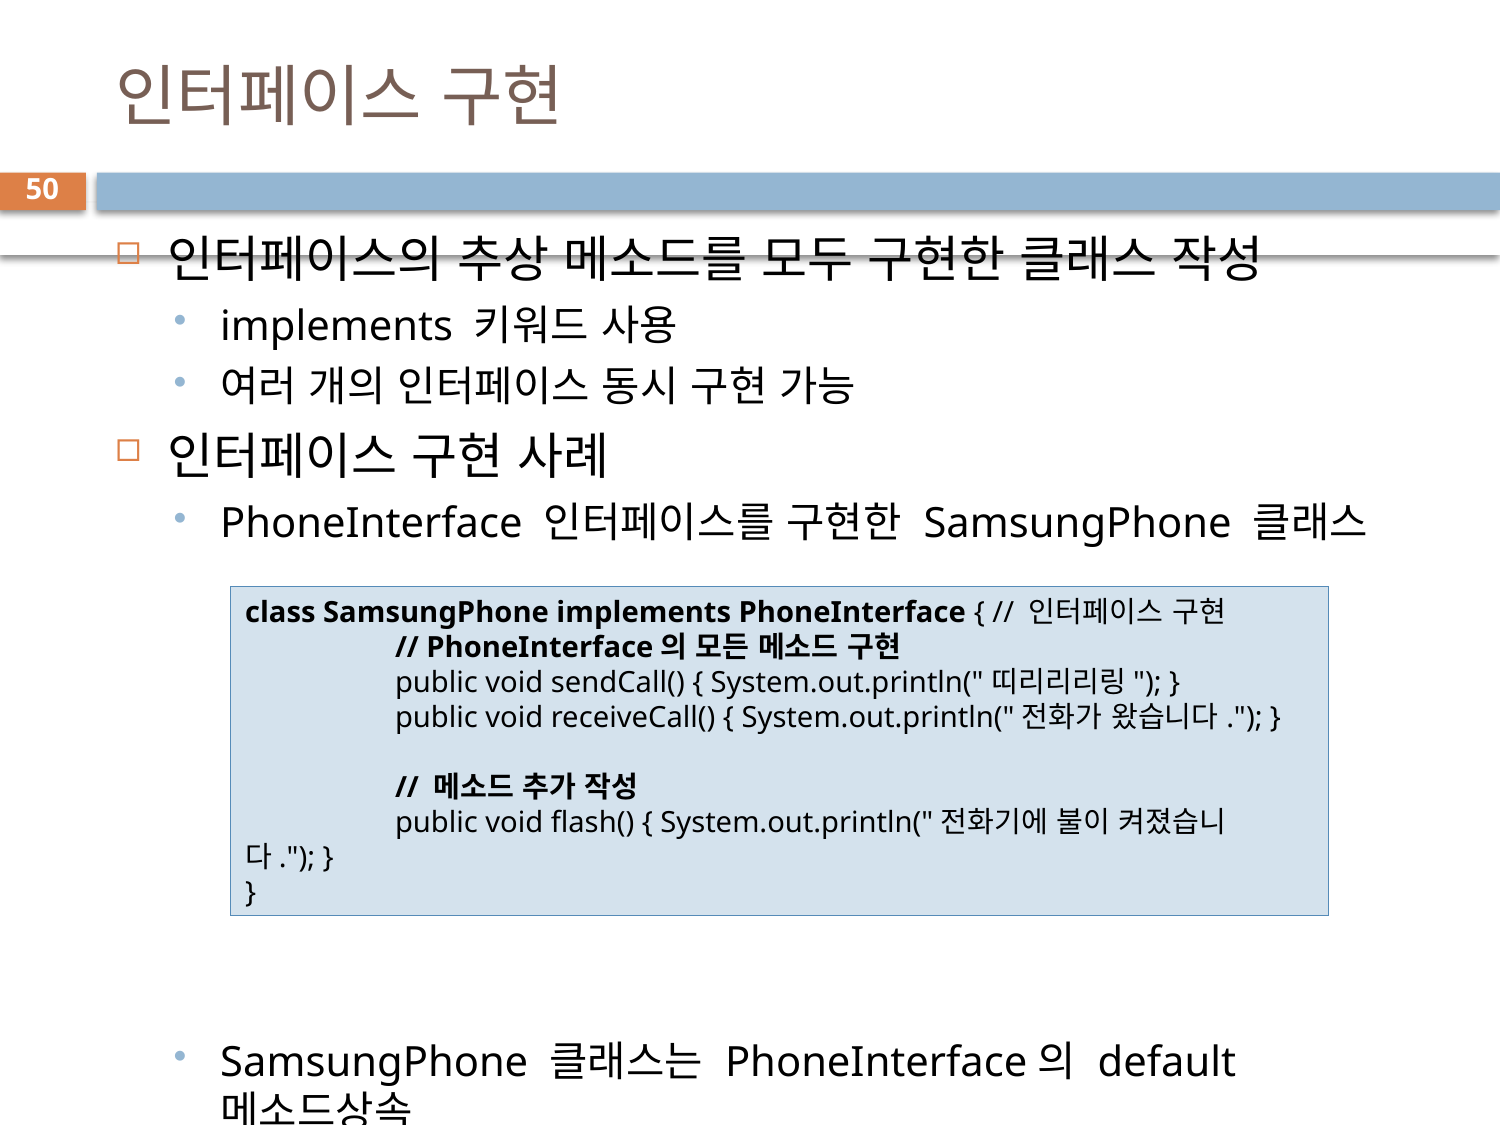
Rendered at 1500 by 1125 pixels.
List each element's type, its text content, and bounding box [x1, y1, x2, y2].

title 인터페이스 구현 [100, 37, 1438, 149]
slide_number 50 [0, 170, 87, 211]
text_box class SamsungPhone implements PhoneInterface { // 인터페이스 구현 // PhoneInterface의 모든 메소드 구현 public void sendCall() { System.out.println("띠리리리링"); } public void receiveCall() { System.out.println("전화가 왔습니다."); } // 메소드 추가 작성 public void flash() { System.out.println("전화기에 불이 켜졌습니다."); } } [230, 586, 1329, 916]
list 인터페이스의 추상 메소드를 모두 구현한 클래스 작성 implements 키워드 사용 여러 개의 인터페이스 동시 구현 가능 인터페이스 구현 사례 PhoneInterface 인터페이스를 구현한 SamsungPhone 클래스 SamsungPhone 클래스는 PhoneInterface의 default 메소드상속 [100, 219, 1438, 1047]
